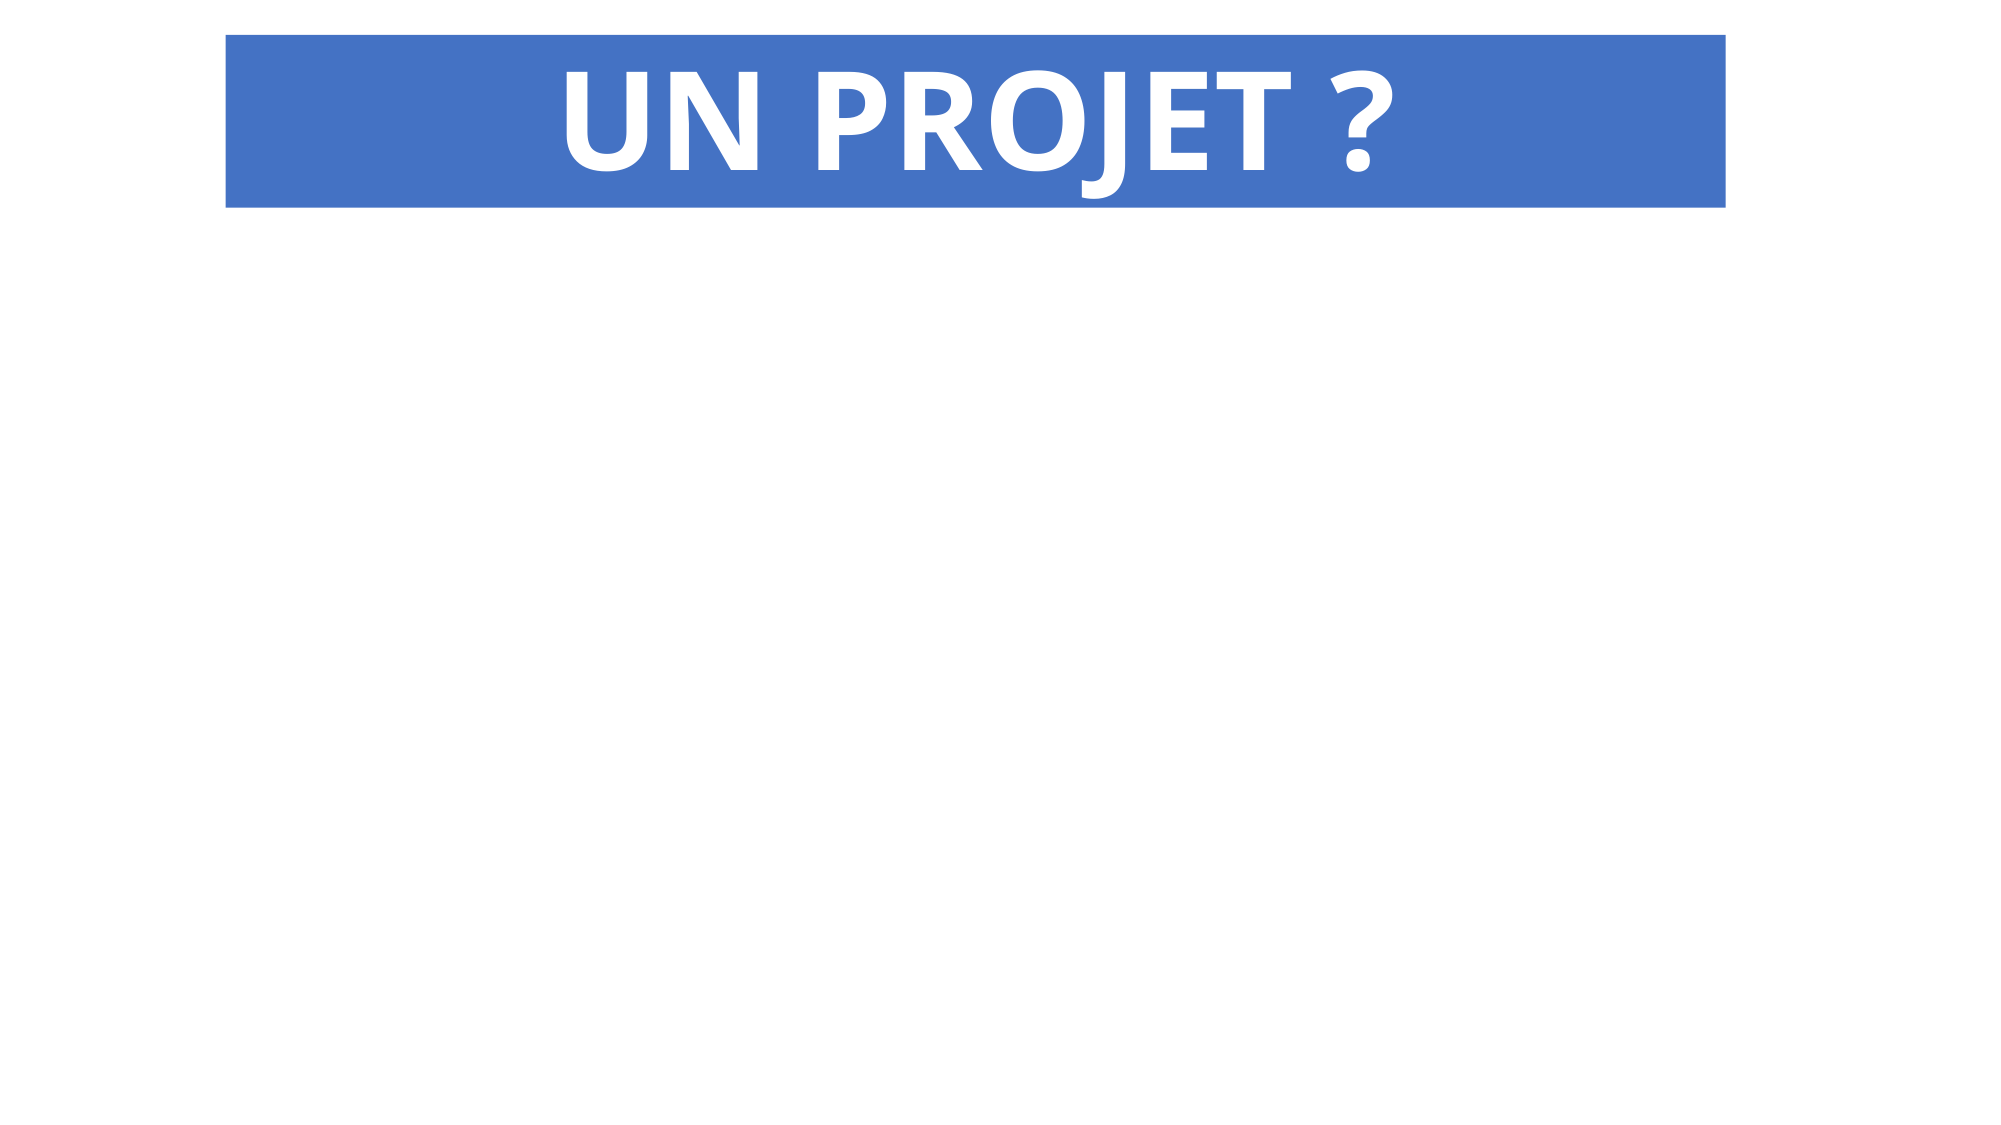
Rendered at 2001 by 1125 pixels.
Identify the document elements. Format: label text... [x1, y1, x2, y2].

title UN PROJET ? [225, 34, 1726, 208]
